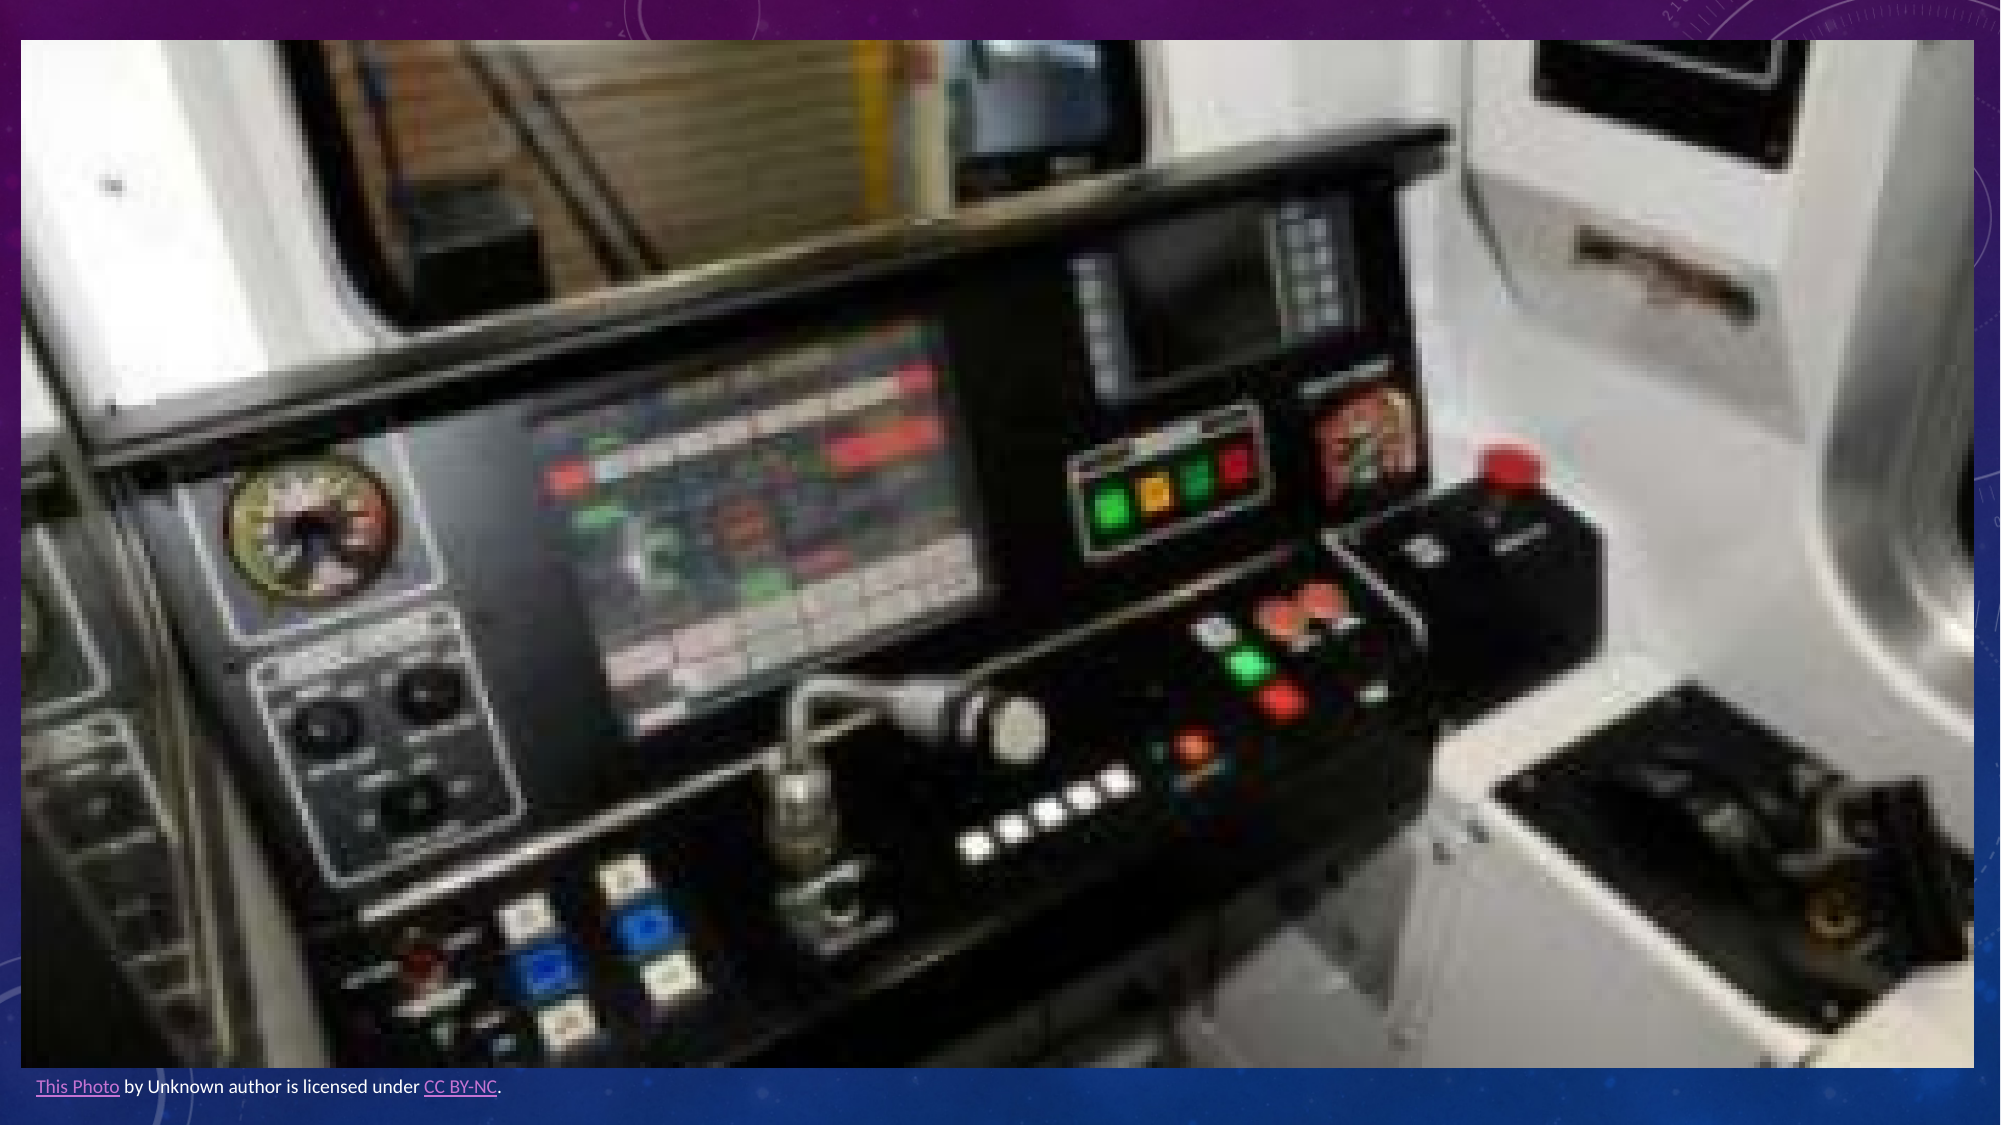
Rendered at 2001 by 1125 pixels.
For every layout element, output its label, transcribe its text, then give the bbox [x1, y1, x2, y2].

text_box This Photo by Unknown author is licensed under CC BY-NC. [21, 1078, 564, 1120]
picture [0, 0, 2001, 1125]
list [21, 40, 1975, 1068]
